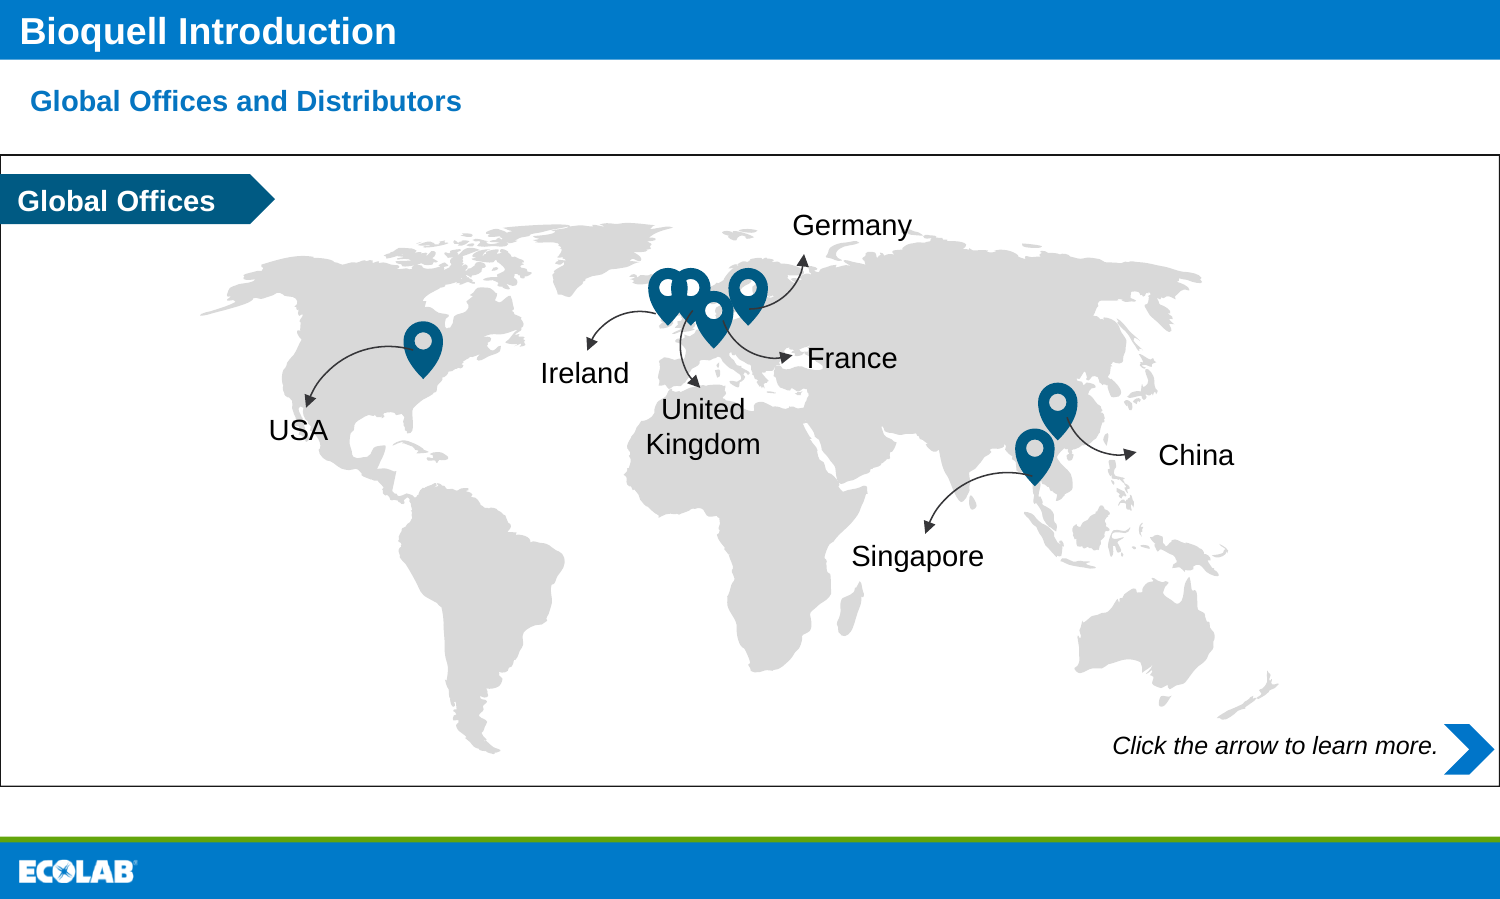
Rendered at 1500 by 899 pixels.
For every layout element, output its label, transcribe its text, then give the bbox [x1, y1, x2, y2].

title Global Offices and Distributors [15, 74, 1485, 125]
text_box [0, 172, 276, 227]
text_box Global Offices [2, 174, 238, 225]
picture [12, 854, 143, 889]
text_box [1112, 723, 1500, 775]
text_box [0, 153, 1500, 722]
text_box [0, 227, 1500, 789]
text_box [199, 198, 1287, 755]
